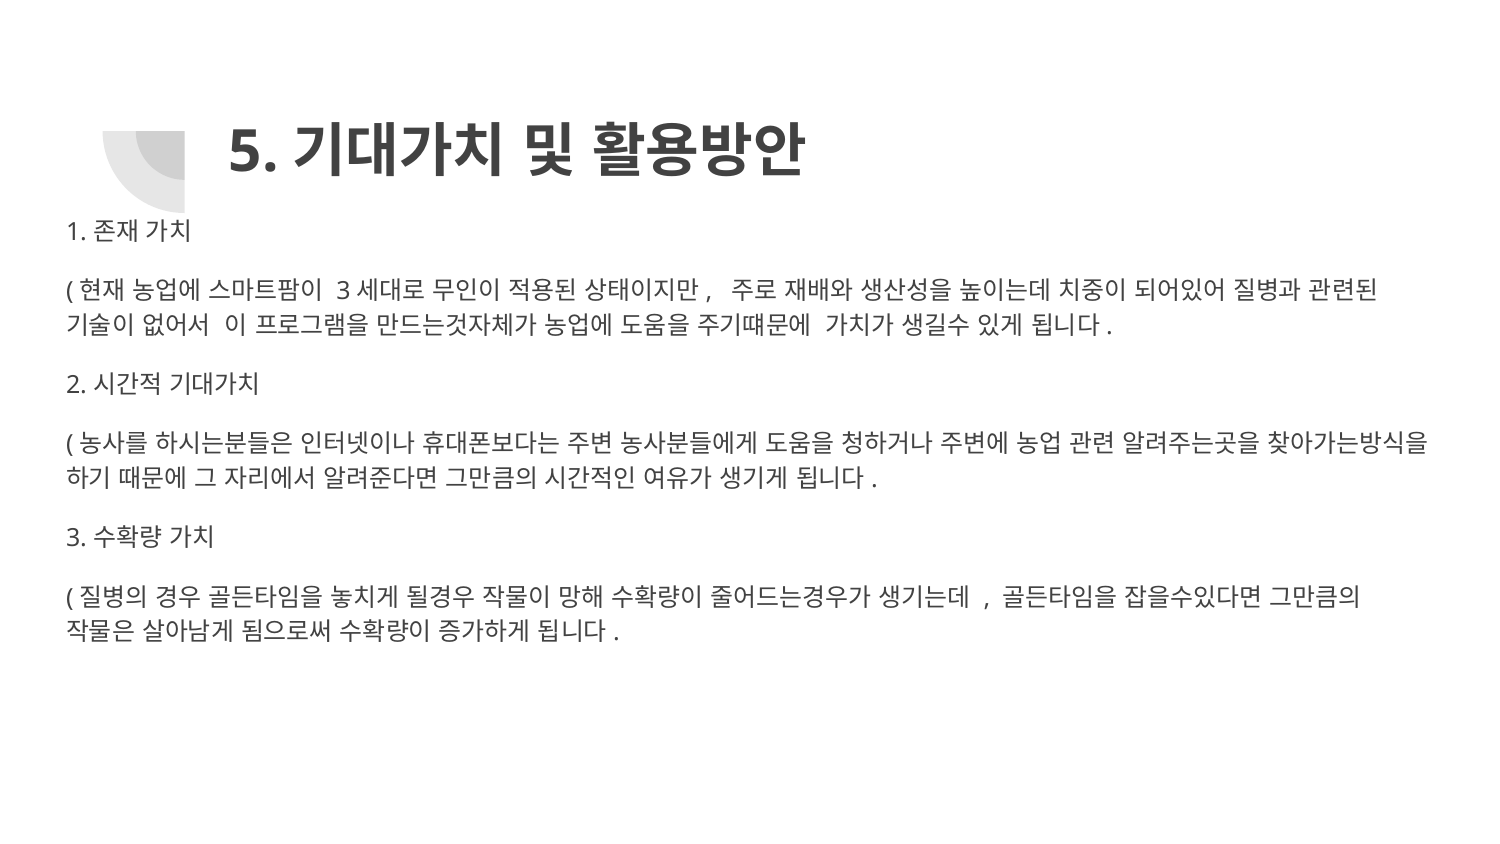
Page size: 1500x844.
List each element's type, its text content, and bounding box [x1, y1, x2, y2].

list 1.존재 가치 (현재 농업에 스마트팜이 3세대로 무인이 적용된 상태이지만, 주로 재배와 생산성을 높이는데 치중이 되어있어 질병과 관련된 기술이 없어서 이 프로그램을 만드는것자체가 농업에 도움을 주기떄문에 가치가 생길수 있게 됩니다. 2.시간적 기대가치 (농사를 하시는분들은 인터넷이나 휴대폰보다는 주변 농사분들에게 도움을 청하거나 주변에 농업 관련 알려주는곳을 찾아가는방식을 하기 때문에 그 자리에서 알려준다면 그만큼의 시간적인 여유가 생기게 됩니다. 3.수확량 가치 (질병의 경우 골든타임을 놓치게 될경우 작물이 망해 수확량이 줄어드는경우가 생기는데 , 골든타임을 잡을수있다면 그만큼의 작물은 살아남게 됨으로써 수확량이 증가하게 됩니다. [51, 195, 1449, 757]
title 5.기대가치 및 활용방안 [213, 98, 1368, 195]
